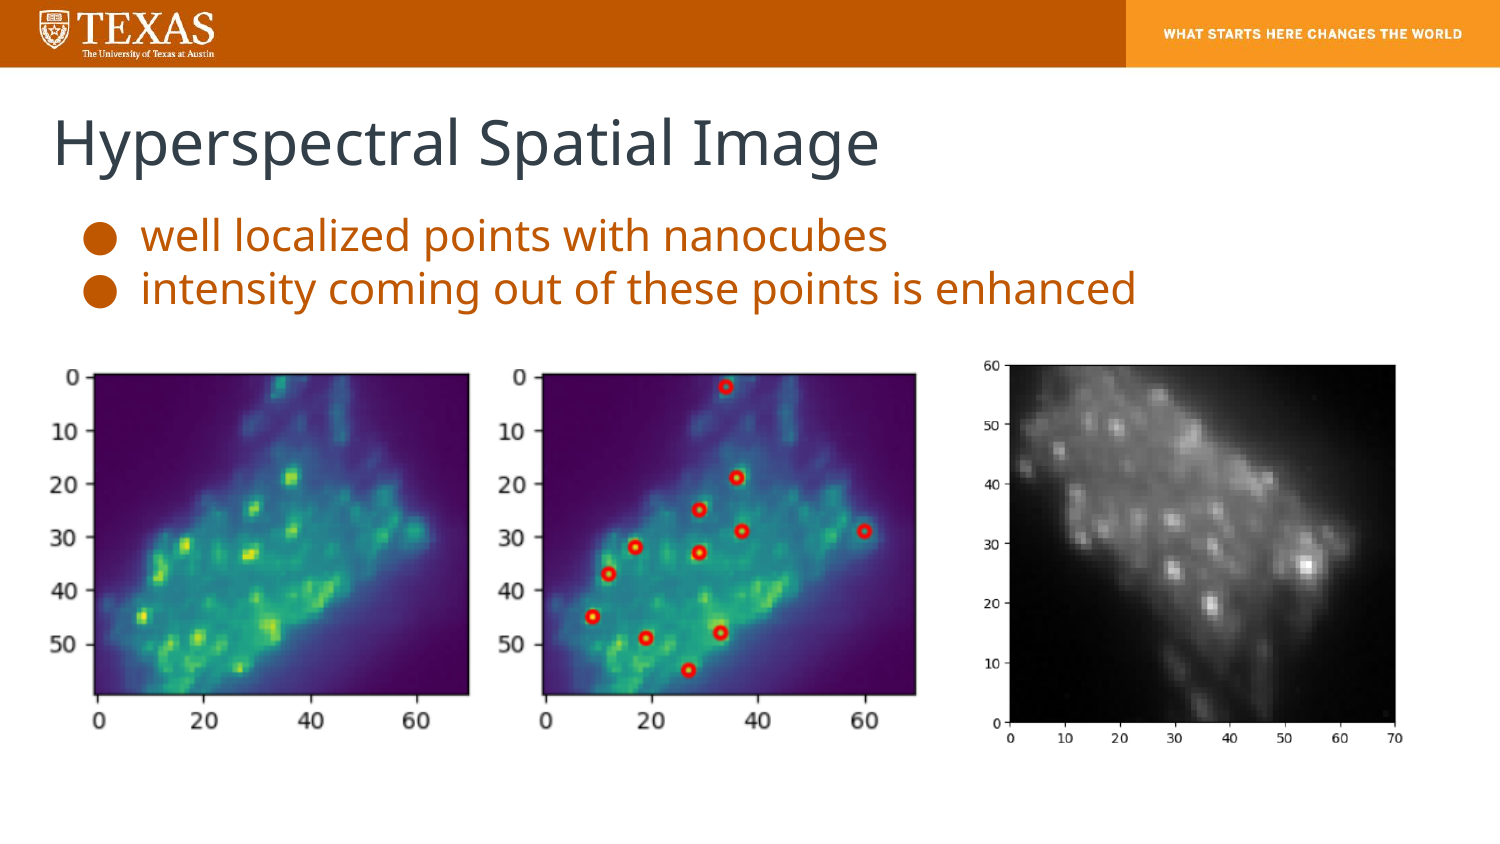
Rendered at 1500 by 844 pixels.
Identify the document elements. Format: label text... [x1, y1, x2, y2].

picture [0, 0, 1500, 844]
text_box well localized points with nanocubes intensity coming out of these points is enhanced [50, 192, 1225, 328]
list Hyperspectral Spatial Image [37, 95, 1331, 193]
